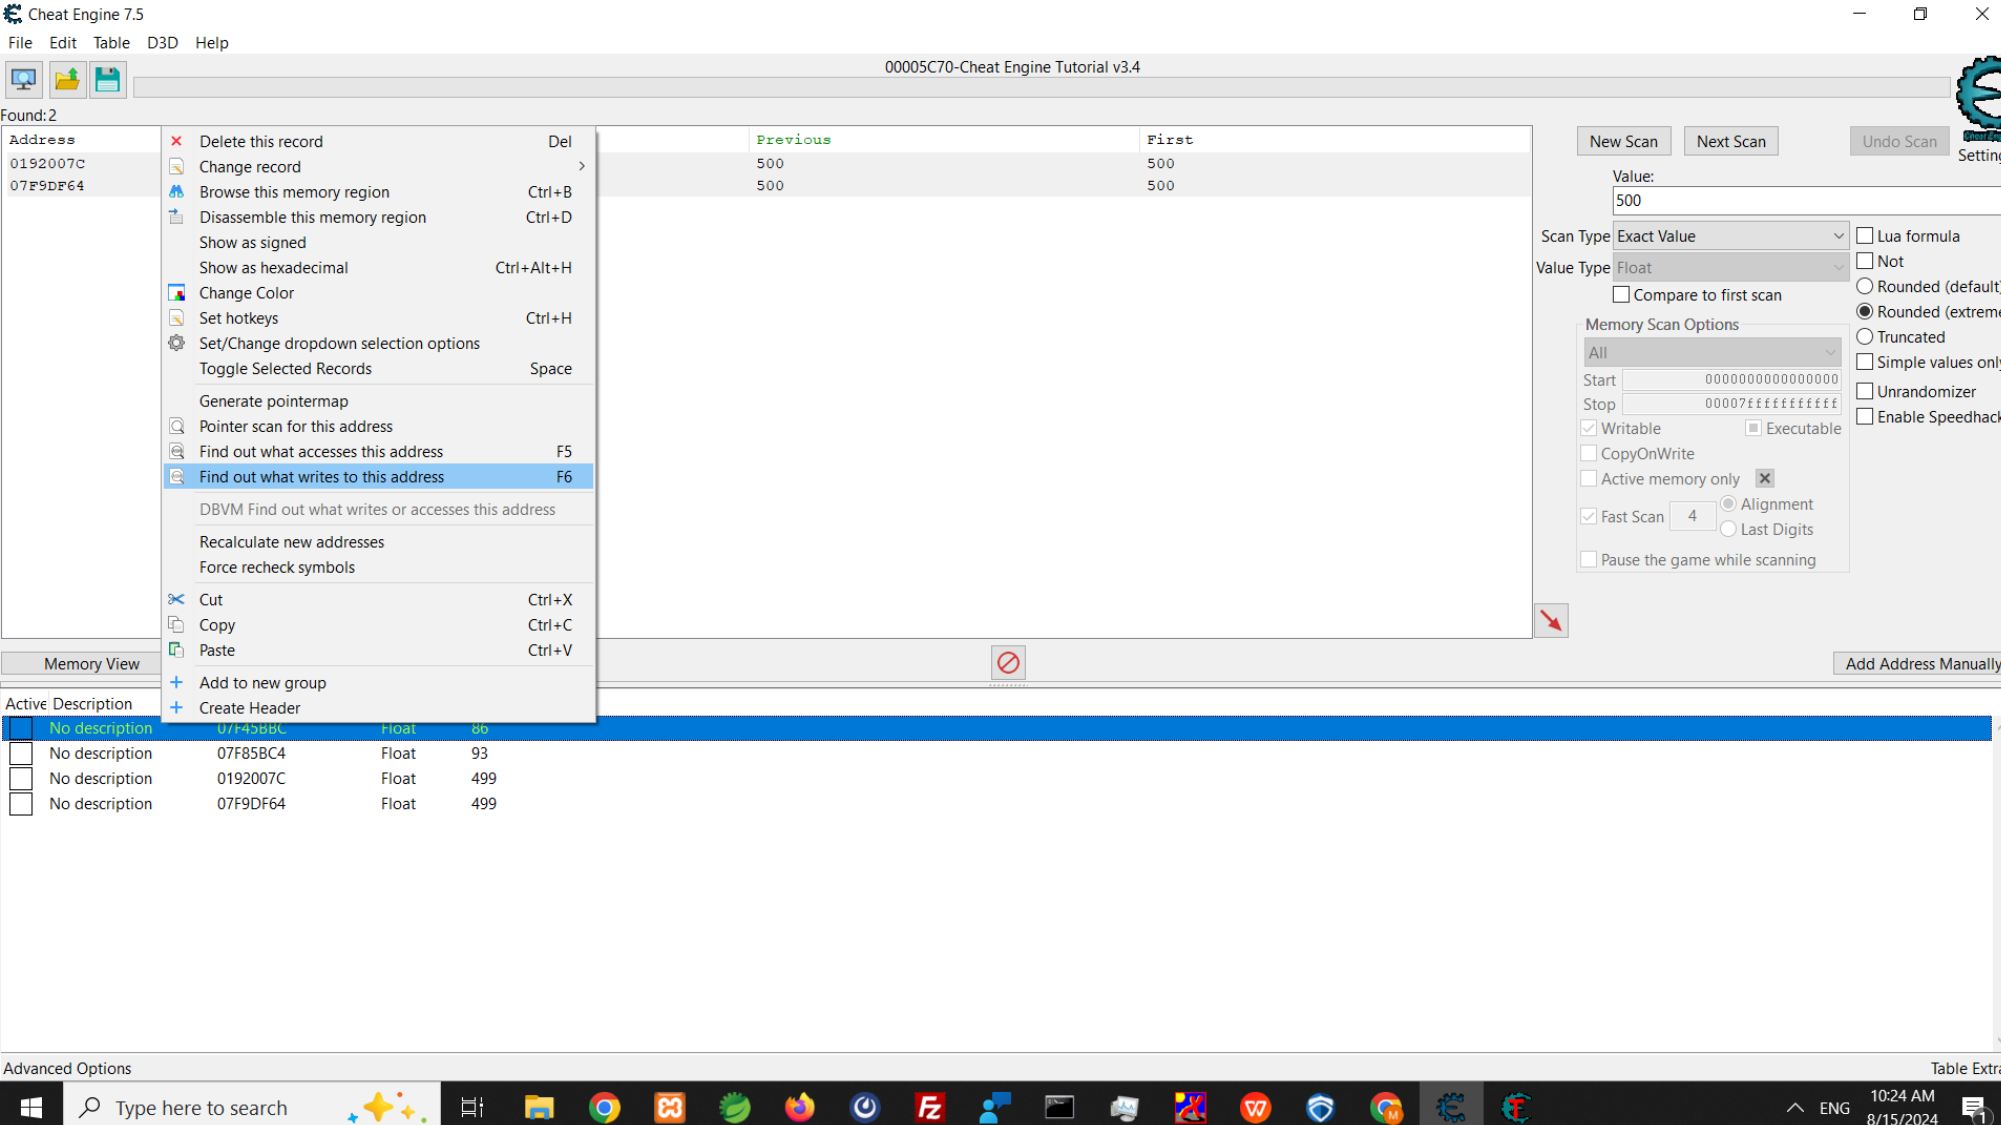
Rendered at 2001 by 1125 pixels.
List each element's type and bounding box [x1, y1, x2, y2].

list [0, 0, 2000, 1125]
